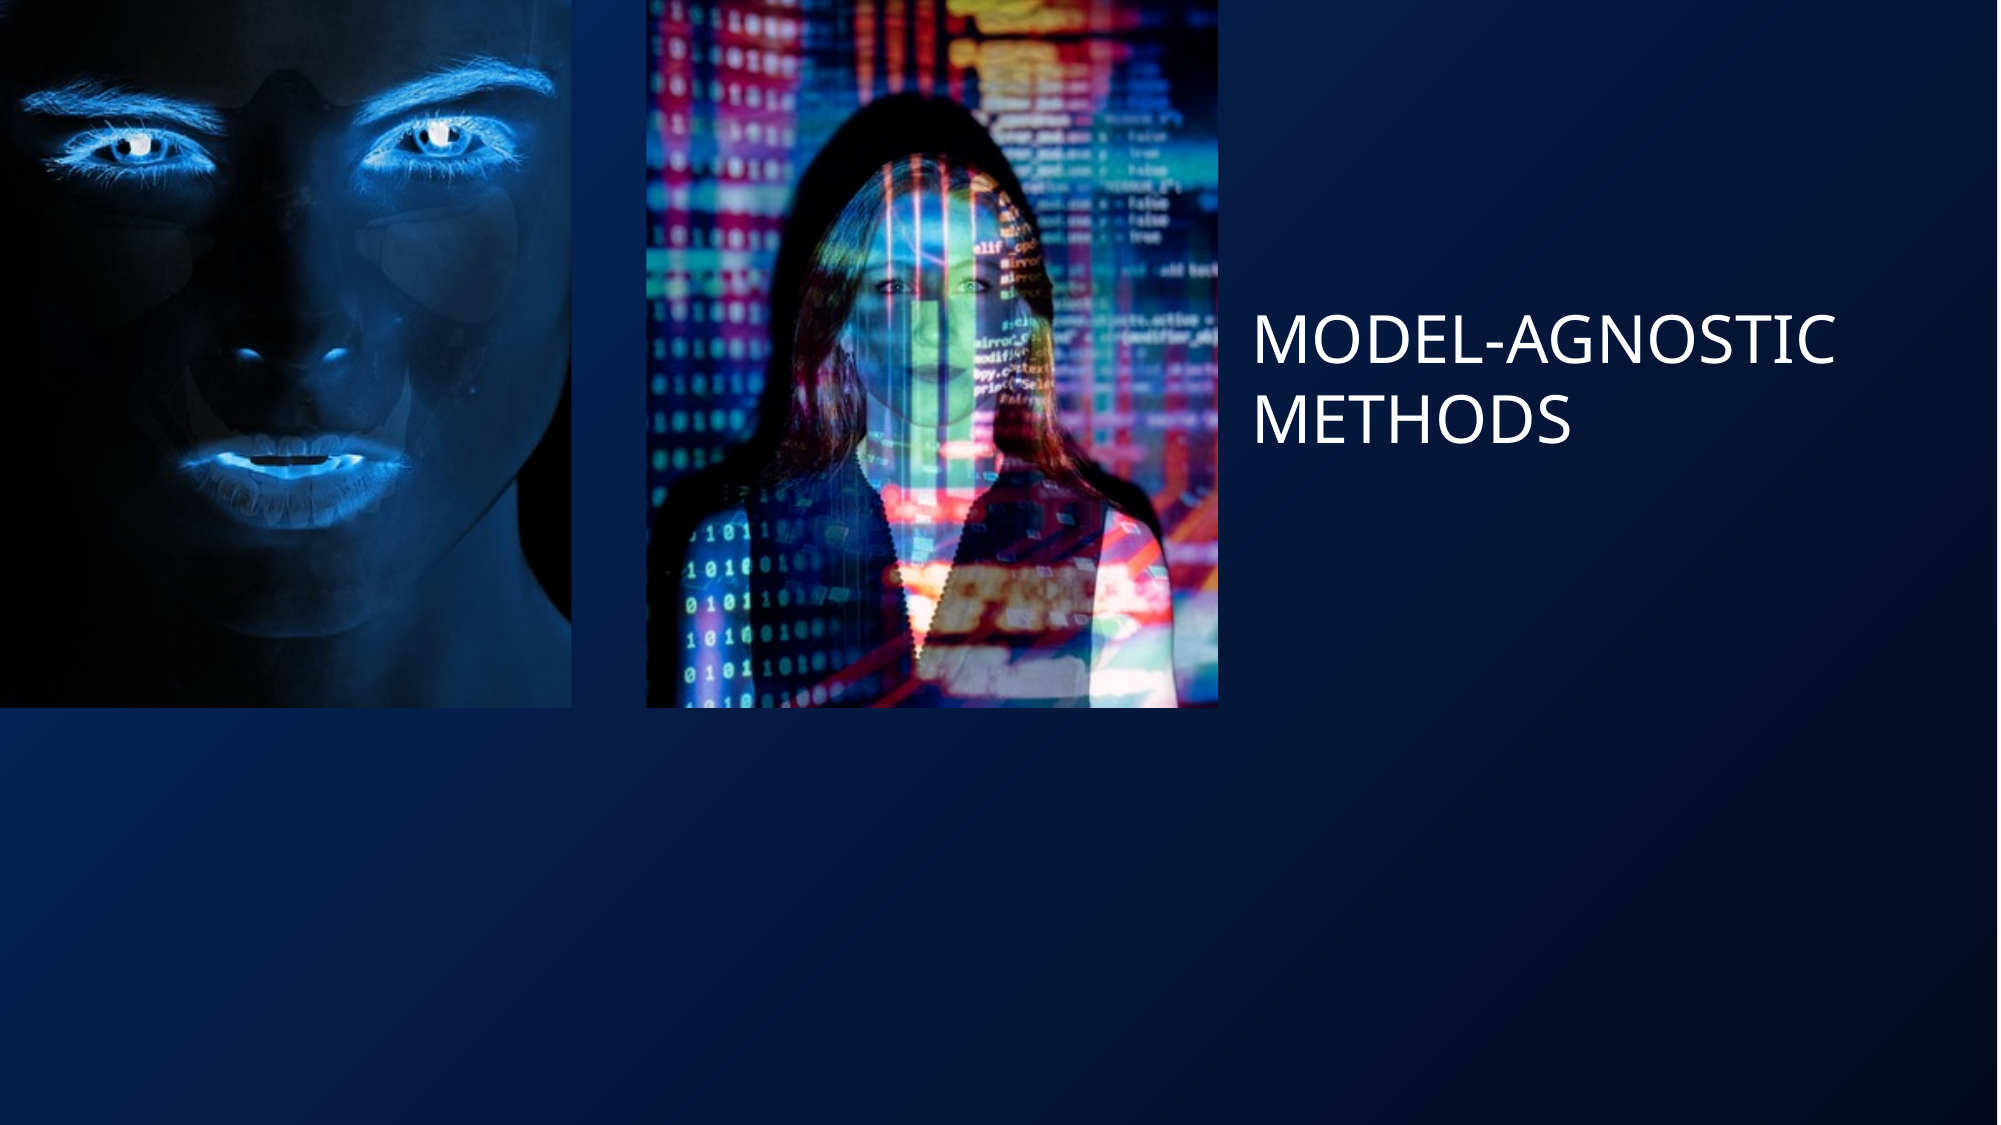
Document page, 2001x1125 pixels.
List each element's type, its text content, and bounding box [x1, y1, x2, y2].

picture [0, 0, 572, 708]
picture [646, 0, 1218, 708]
text_box MODEL-AGNOSTIC METHODS [1236, 289, 1986, 545]
